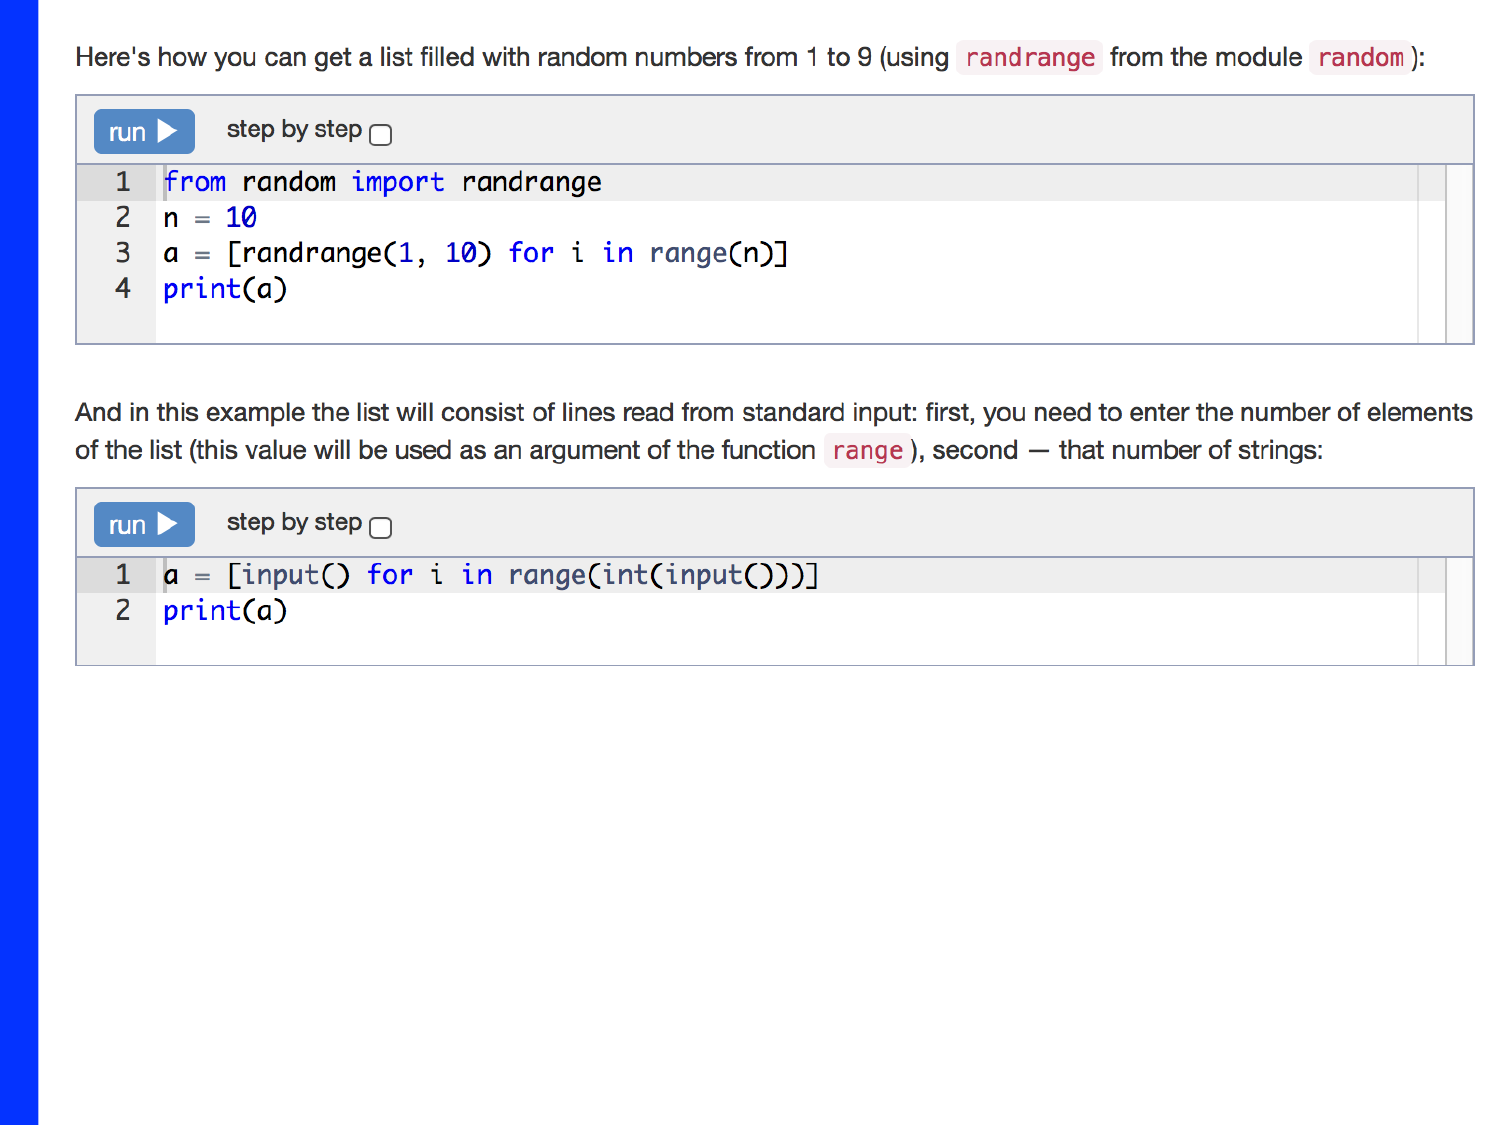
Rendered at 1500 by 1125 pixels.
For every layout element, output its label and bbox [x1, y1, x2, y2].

picture [58, 28, 1500, 694]
